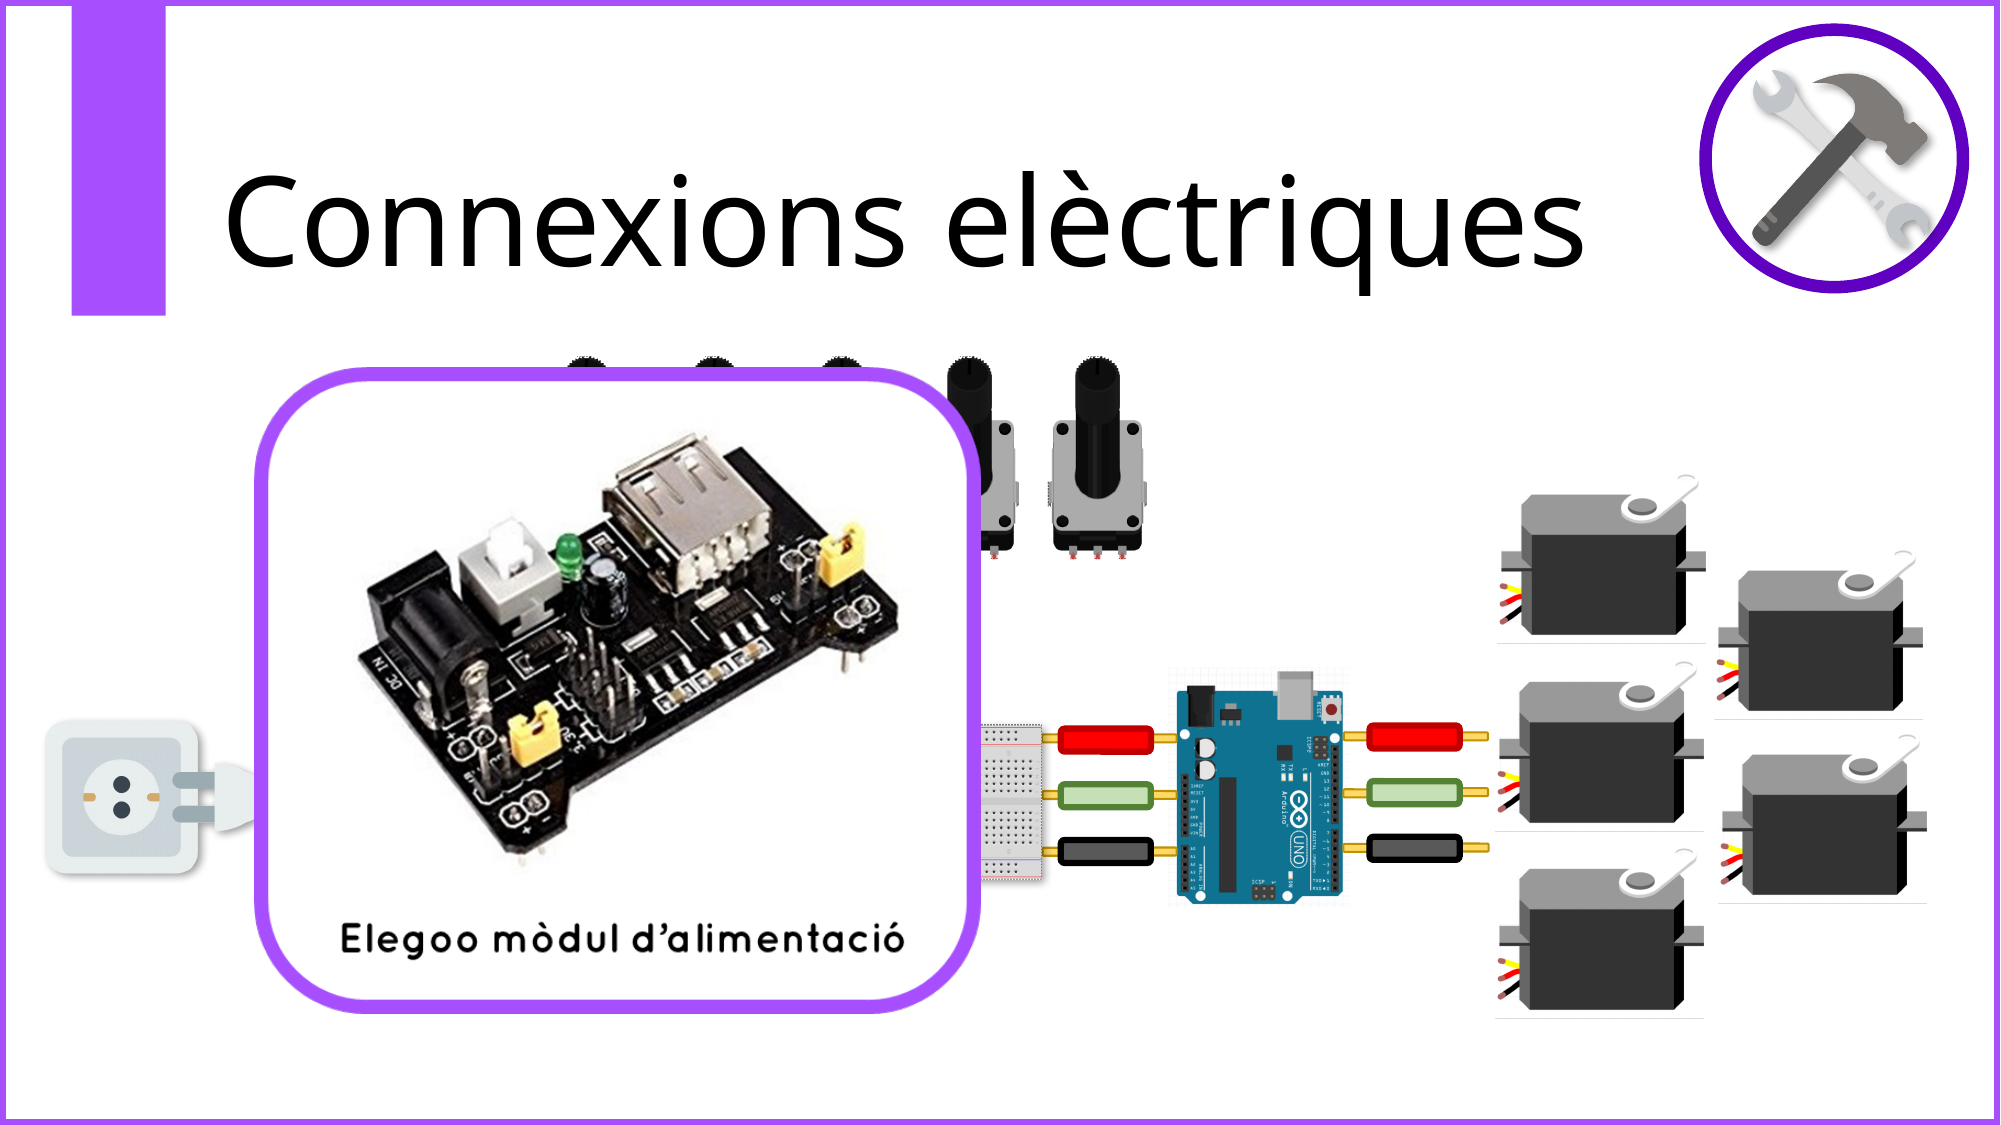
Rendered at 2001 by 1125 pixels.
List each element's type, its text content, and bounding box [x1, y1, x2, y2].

picture [1752, 70, 1928, 246]
text_box [1704, 28, 1929, 289]
text_box [1379, 780, 1461, 806]
text_box [1379, 835, 1461, 861]
text_box Connexions elèctriques [206, 133, 1605, 299]
text_box [1059, 727, 1138, 753]
picture [1718, 728, 1927, 904]
text_box [1379, 724, 1461, 750]
picture [1495, 842, 1704, 1019]
picture [1047, 356, 1149, 560]
picture [1138, 696, 1379, 879]
picture [1497, 468, 1706, 644]
text_box [1936, 77, 1965, 238]
picture [1495, 655, 1704, 832]
picture [1713, 544, 1923, 720]
picture [45, 356, 1042, 1014]
text_box [0, 0, 2000, 1125]
text_box [1059, 838, 1138, 865]
text_box [1059, 783, 1138, 809]
